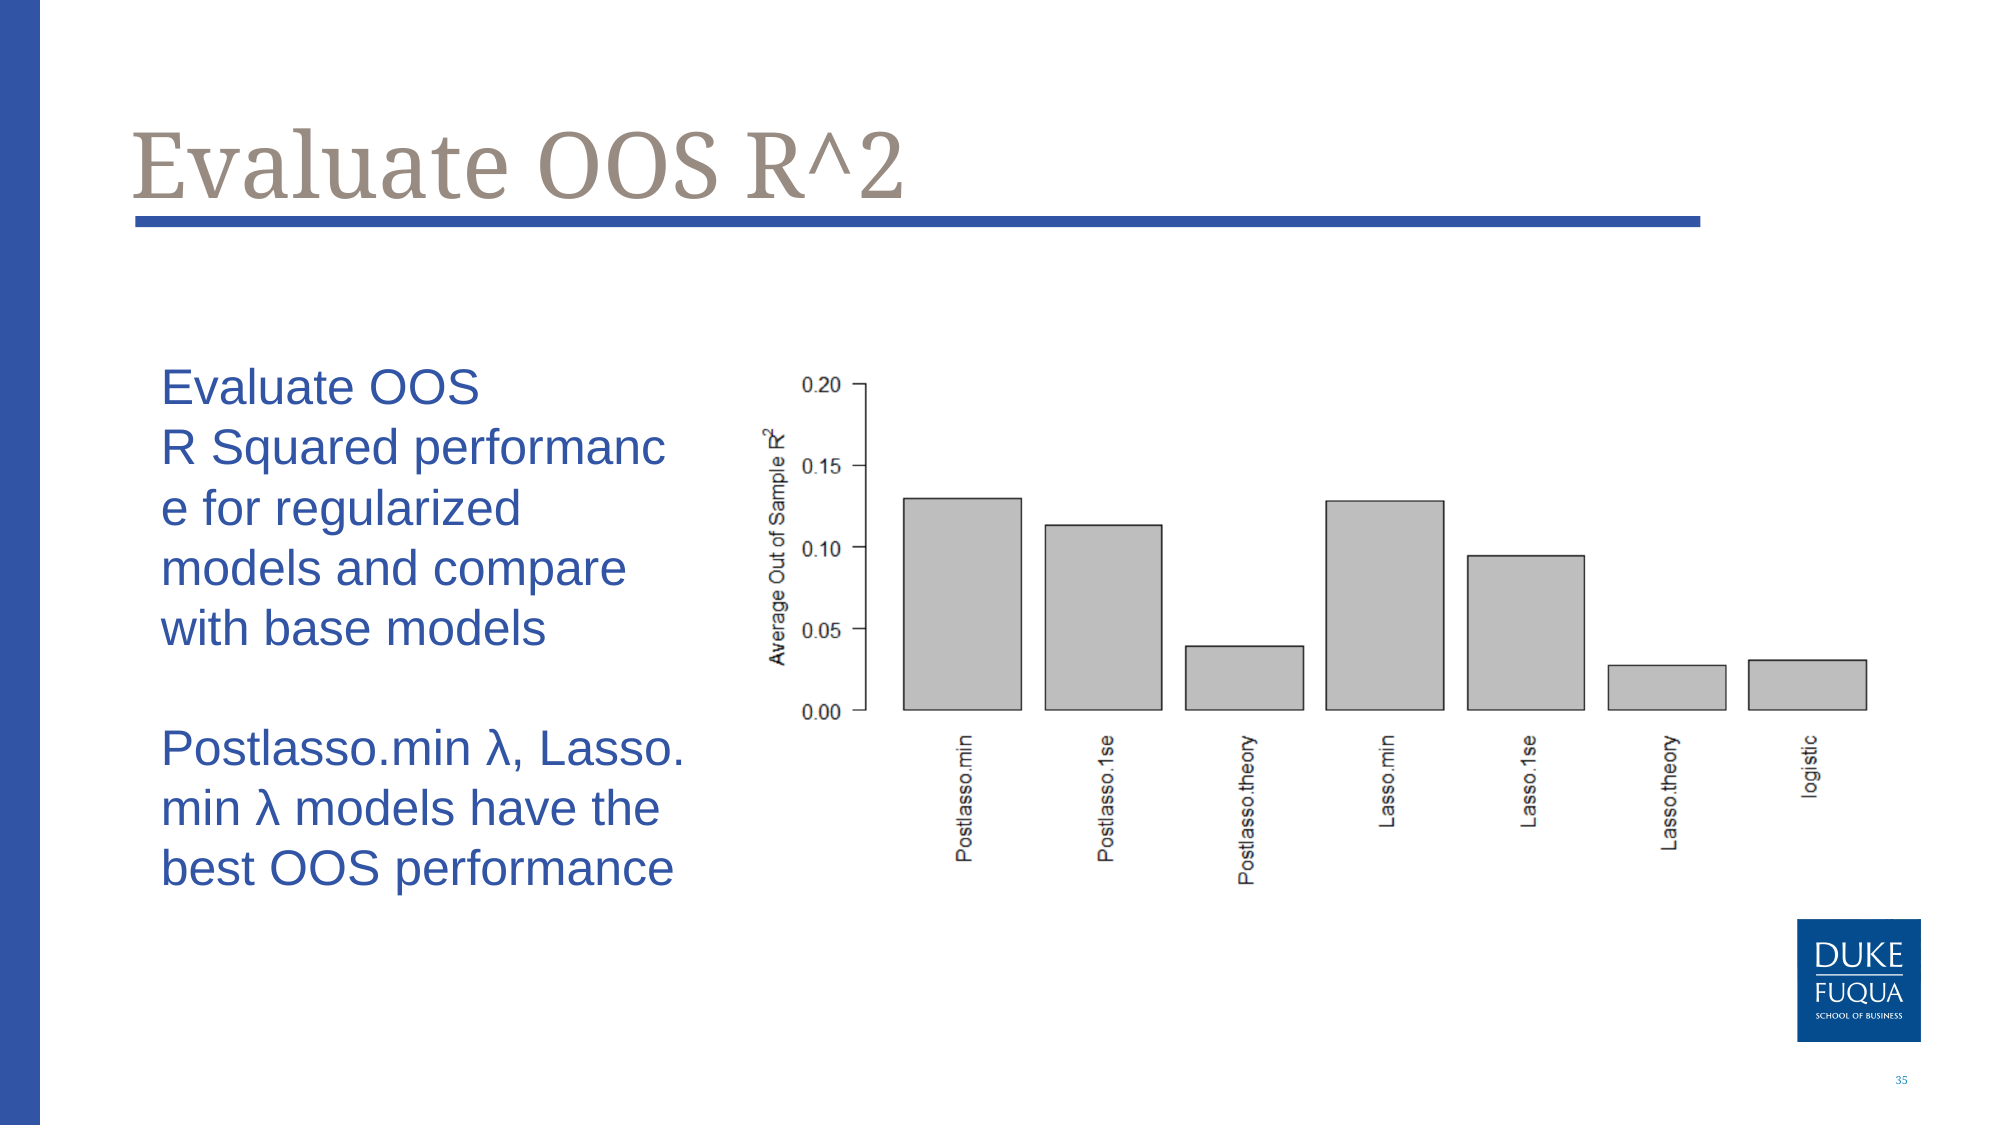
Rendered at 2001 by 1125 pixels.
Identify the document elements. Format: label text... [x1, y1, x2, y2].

picture [756, 344, 1875, 888]
picture [1797, 919, 1921, 1042]
title Evaluate OOS R^2 [115, 59, 1841, 278]
text_box Evaluate OOS R Squared performance for regularized models and compare with base models​ Postlasso.min λ, Lasso.min λ models have the best OOS performance ​ ​ [145, 347, 705, 948]
